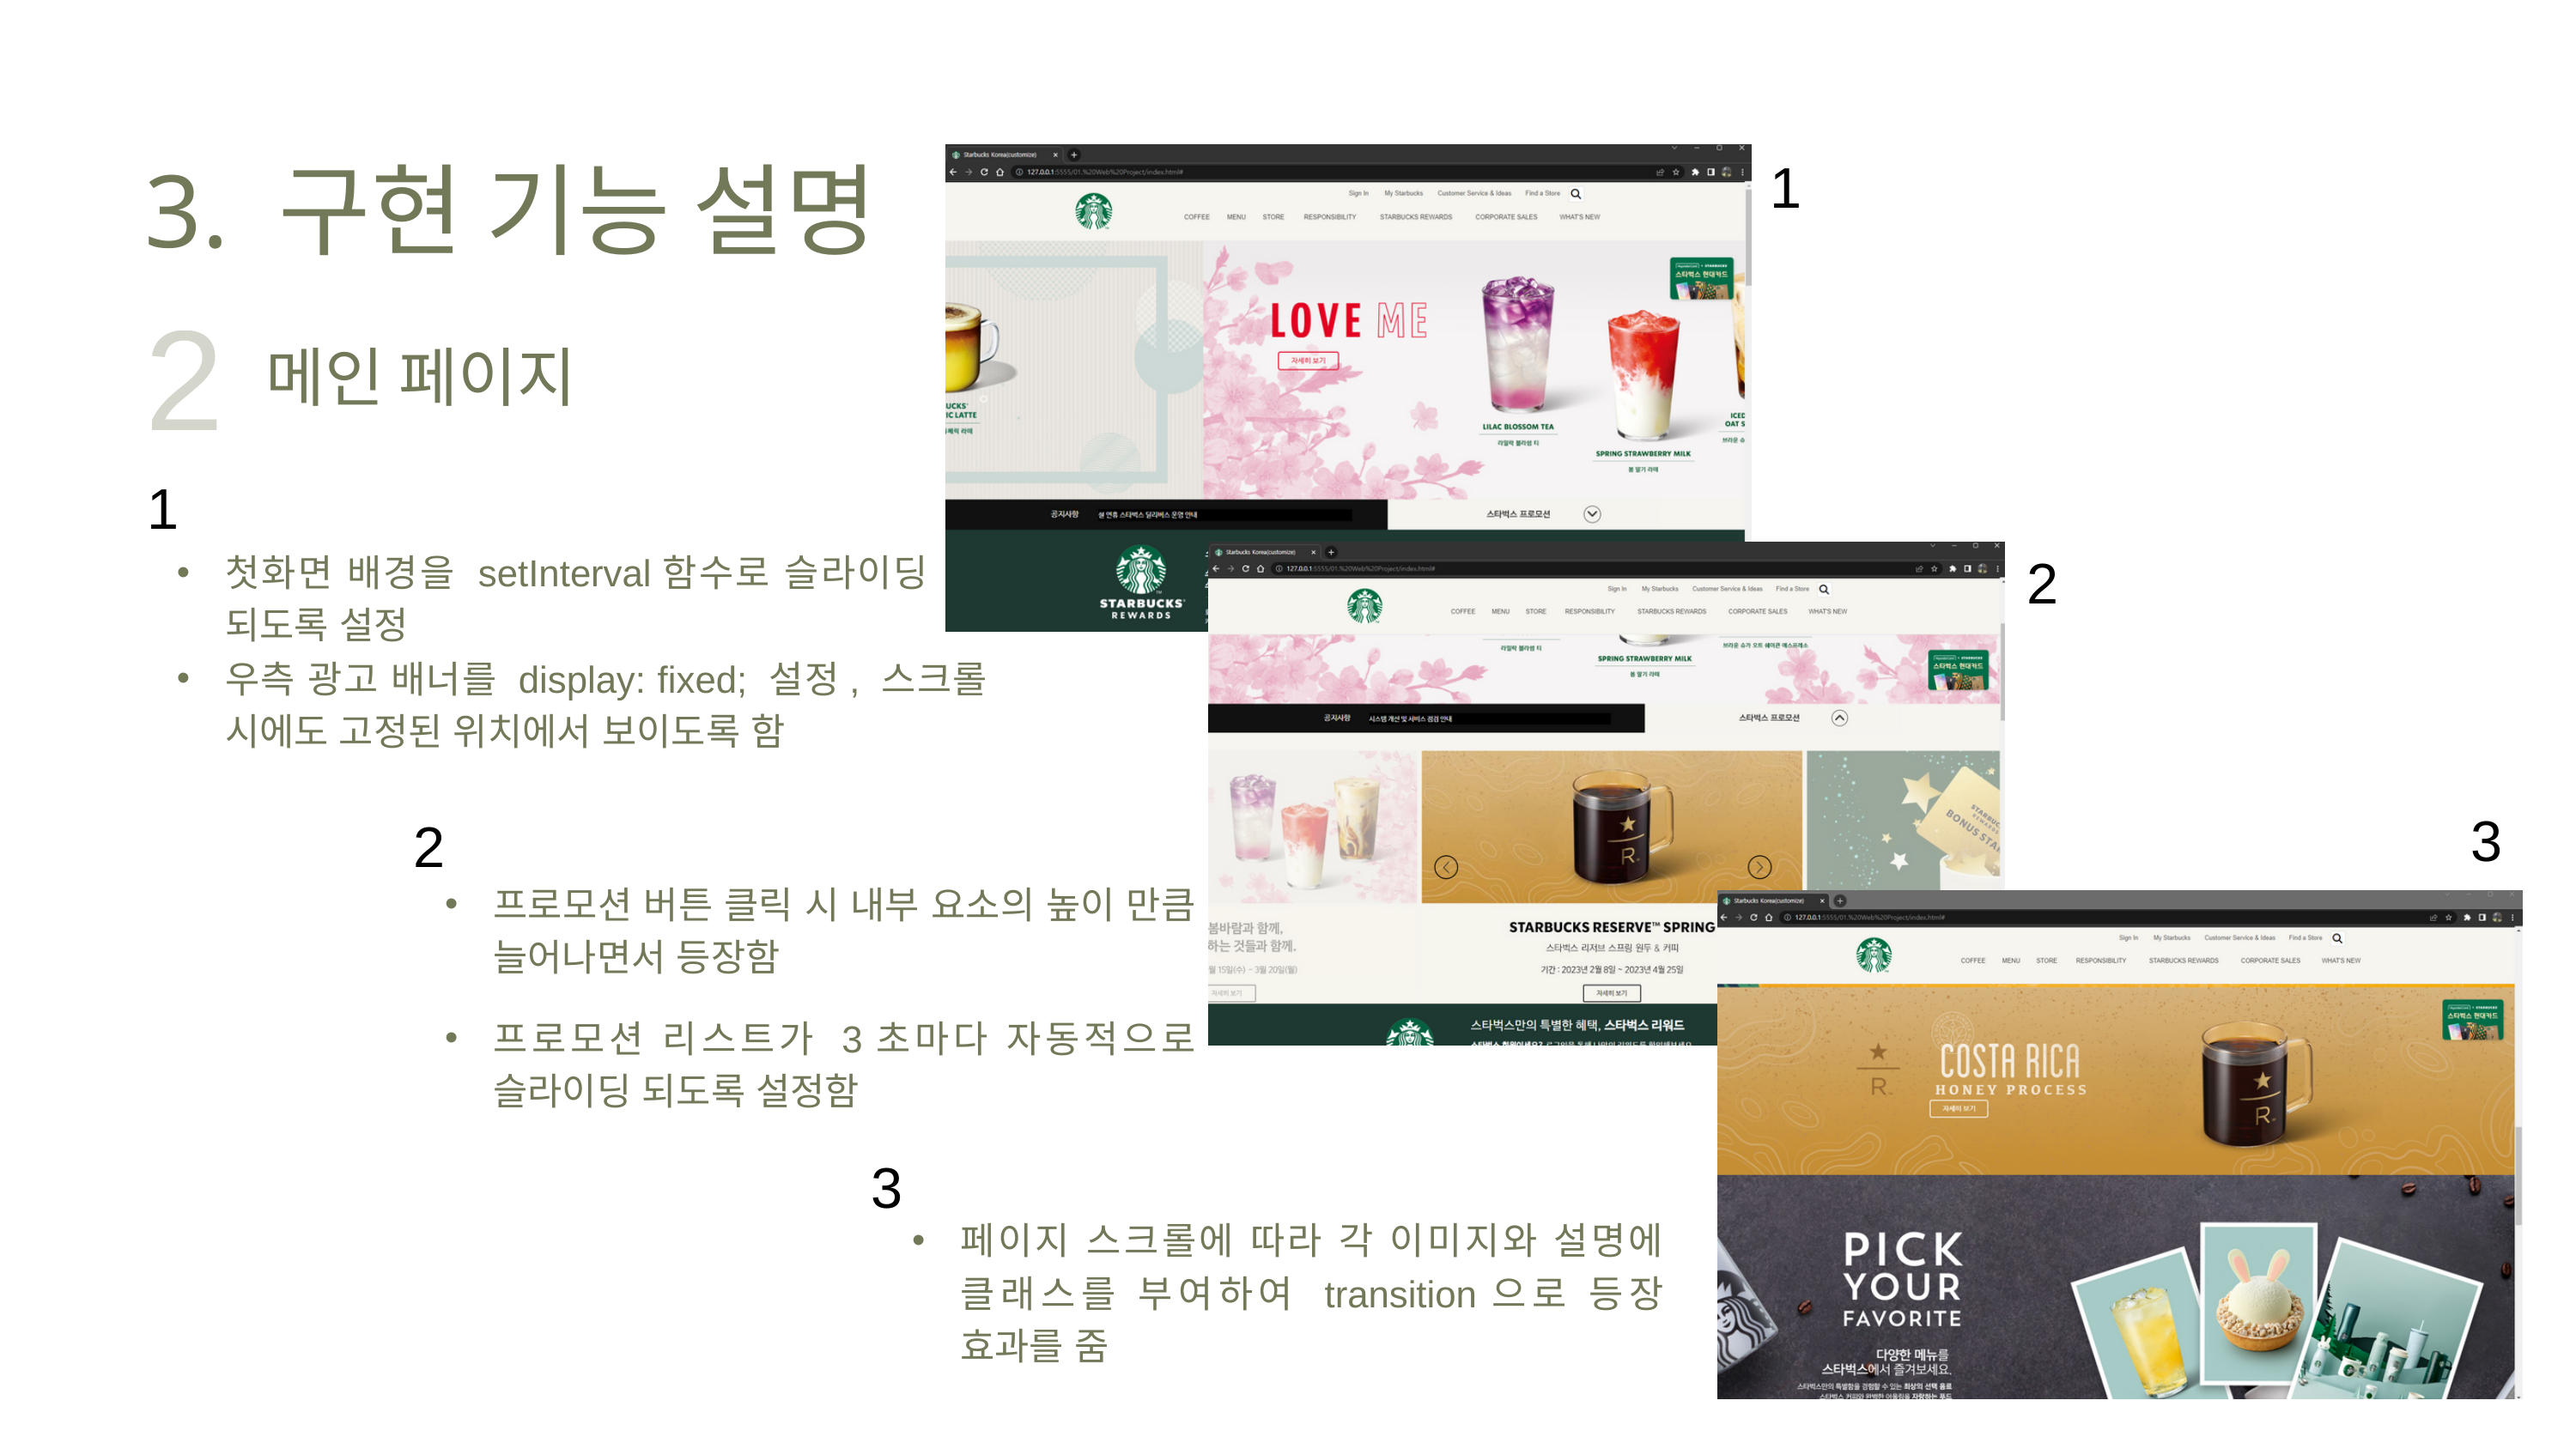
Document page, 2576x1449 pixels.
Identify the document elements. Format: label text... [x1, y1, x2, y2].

text_box 2 [144, 258, 240, 460]
text_box 메인 페이지 [266, 324, 940, 415]
text_box 프로모션 리스트가 3초마다 자동적으로 슬라이딩 되도록 설정함 [412, 1007, 1197, 1113]
picture [945, 144, 2524, 1399]
text_box 3. 구현 기능 설명 [144, 127, 1807, 268]
text_box 2 [400, 803, 455, 886]
text_box 페이지 스크롤에 따라 각 이미지와 설명에 클래스를 부여하여 transition으로 등장 효과를 줌 [880, 1210, 1664, 1367]
text_box 3 [2458, 797, 2512, 879]
text_box 1 [135, 465, 189, 548]
text_box 첫화면 배경을 setInterval함수로 슬라이딩 되도록 설정 [144, 542, 929, 647]
text_box 1 [1757, 144, 1812, 226]
text_box 프로모션 버튼 클릭 시 내부 요소의 높이 만큼 늘어나면서 등장함 [412, 873, 1197, 979]
text_box 우측 광고 배너를 display: fixed; 설정, 스크롤 시에도 고정된 위치에서 보이도록 함 [144, 647, 987, 753]
text_box 3 [858, 1144, 913, 1226]
text_box 2 [2014, 540, 2069, 621]
